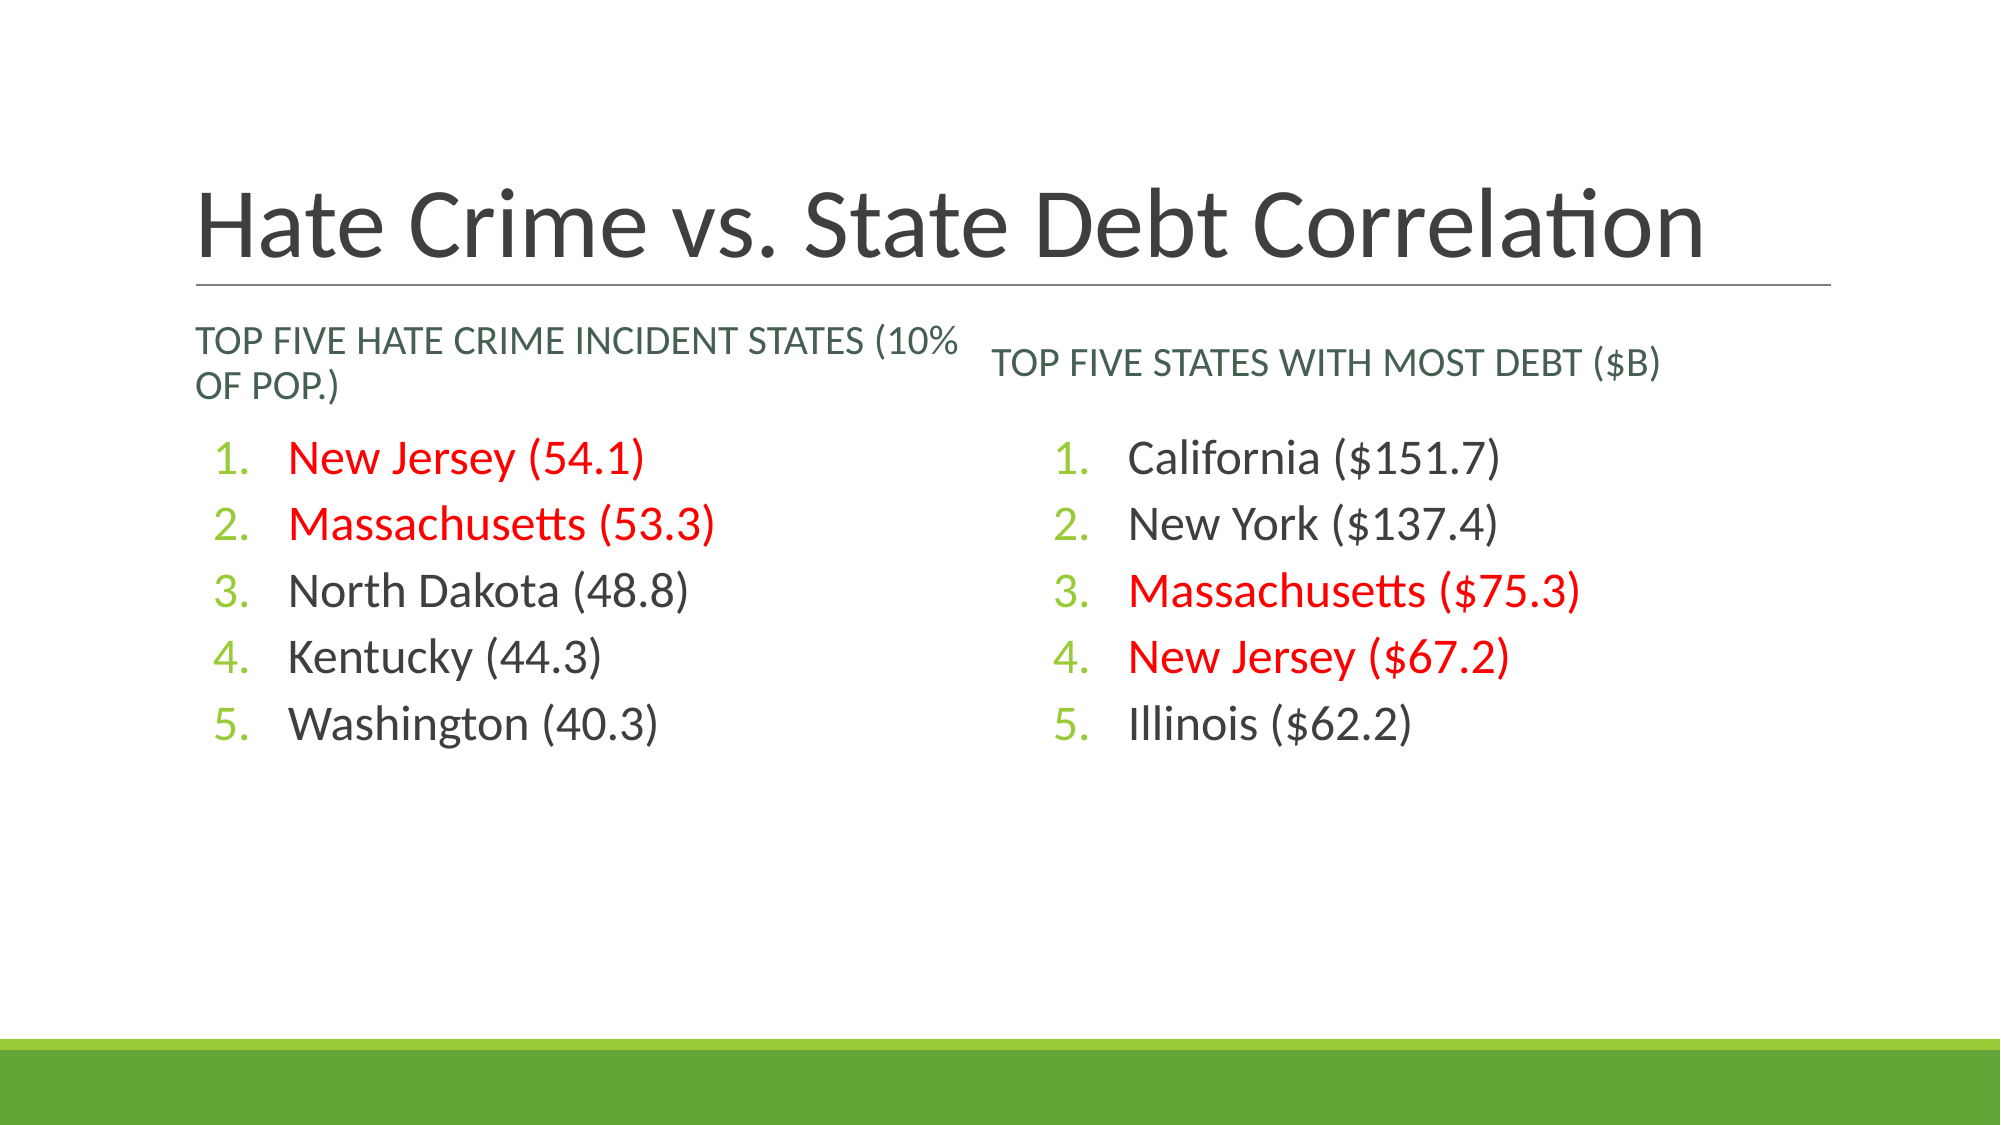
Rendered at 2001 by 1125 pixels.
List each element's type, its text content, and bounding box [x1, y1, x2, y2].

list California ($151.7) New York ($137.4) Massachusetts ($75.3) New Jersey ($67.2) Illinois ($62.2) [1020, 424, 1830, 978]
title Hate Crime vs. State Debt Correlation [180, 47, 1830, 285]
text_box TOP FIVE STATES WITH MOST DEBT ($B) [976, 302, 1846, 424]
list TOP FIVE HATE CRIME INCIDENT STATES (10% OF POP.) [180, 302, 976, 423]
list New Jersey (54.1) Massachusetts (53.3) North Dakota (48.8) Kentucky (44.3) Washington (40.3) [180, 423, 990, 978]
